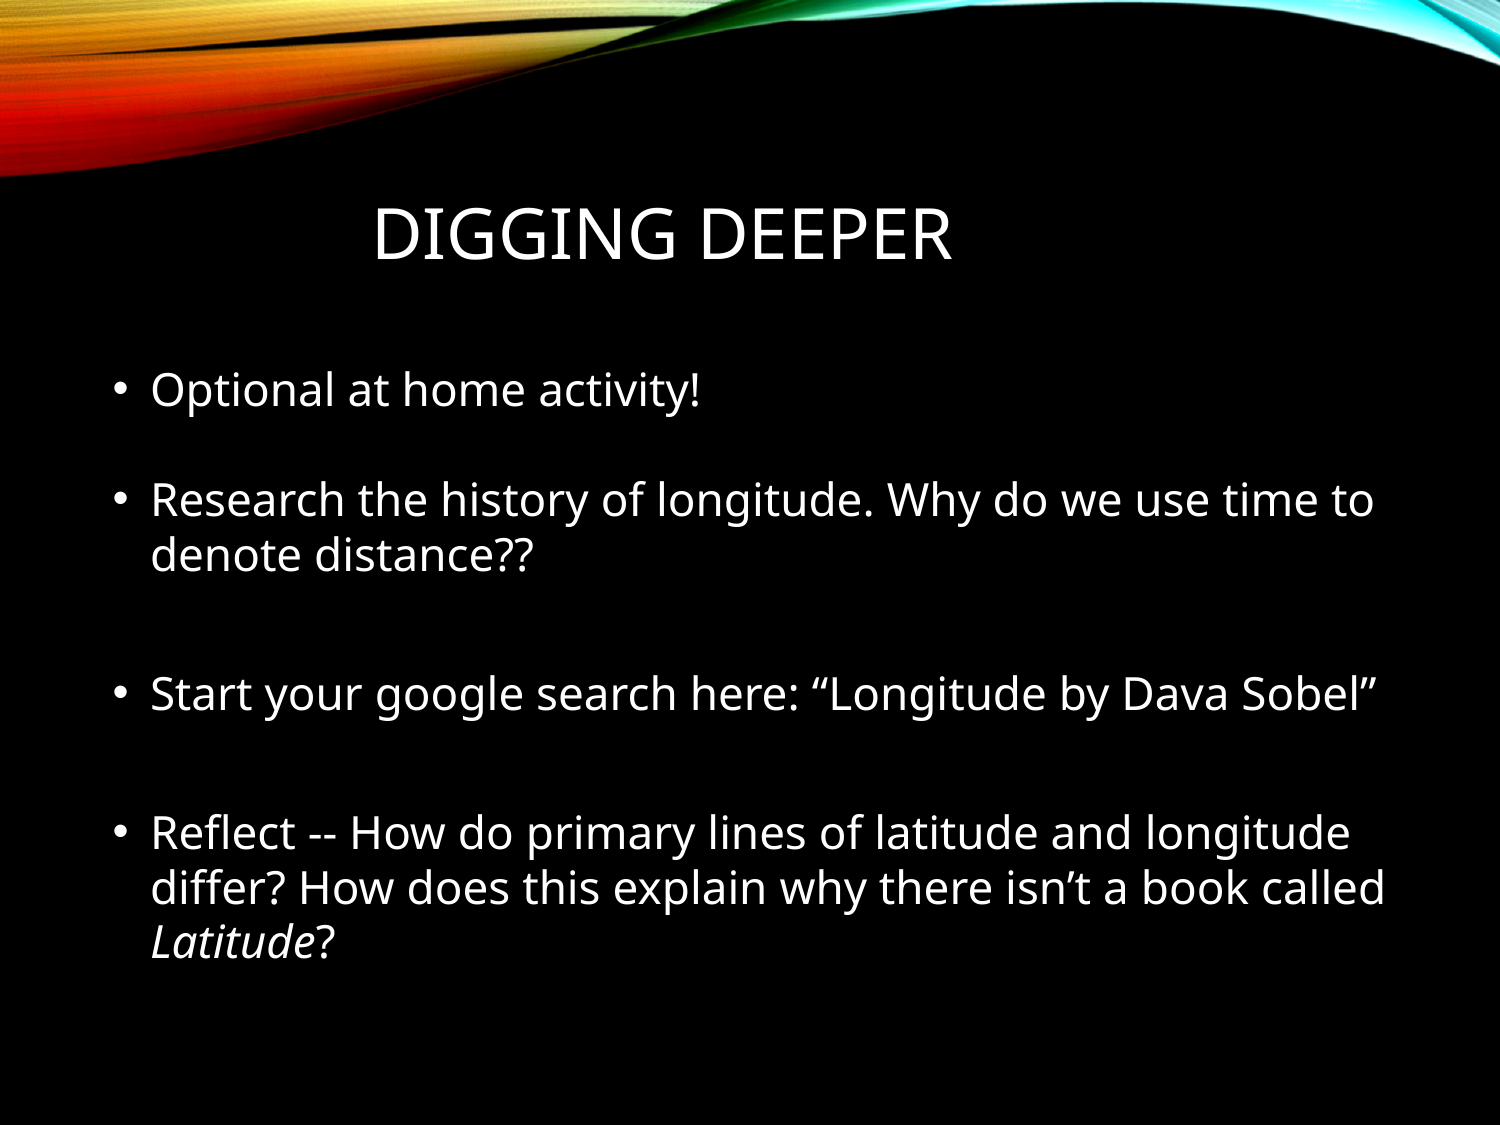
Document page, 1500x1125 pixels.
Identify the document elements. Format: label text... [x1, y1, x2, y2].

picture [0, 0, 1500, 178]
list Optional at home activity! Research the history of longitude. Why do we use time to denote distance?? Start your google search here: “Longitude by Dava Sobel” Reflect -- How do primary lines of latitude and longitude differ? How does this explain why there isn’t a book called Latitude? [97, 353, 1435, 1052]
title DIGGING DEEPER [356, 125, 1403, 338]
